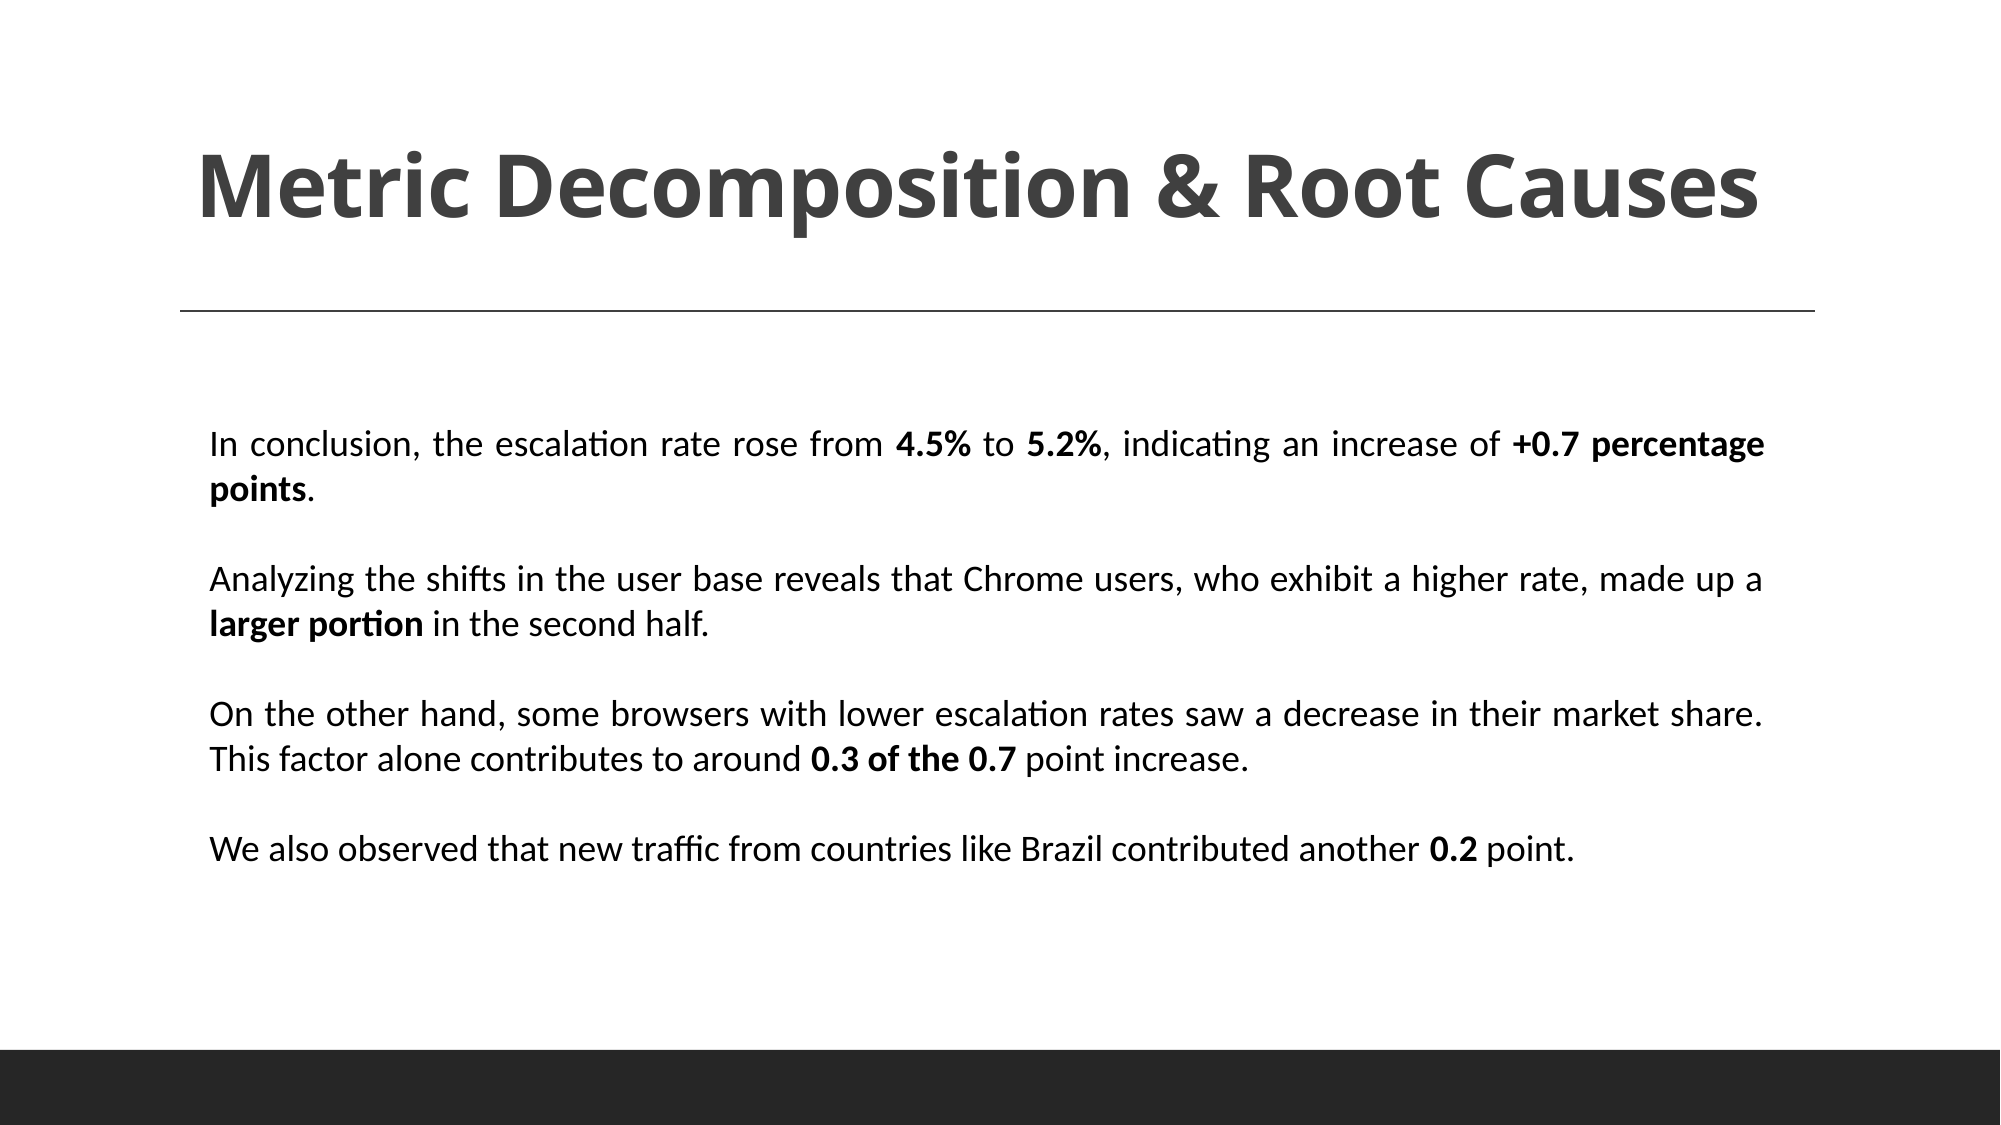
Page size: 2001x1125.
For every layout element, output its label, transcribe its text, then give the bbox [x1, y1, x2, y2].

text_box In conclusion, the escalation rate rose from 4.5% to 5.2%, indicating an increase of +0.7 percentage points. Analyzing the shifts in the user base reveals that Chrome users, who exhibit a higher rate, made up a larger portion in the second half. On the other hand, some browsers with lower escalation rates saw a decrease in their market share. This factor alone contributes to around 0.3 of the 0.7 point increase. We also observed that new traffic from countries like Brazil contributed another 0.2 point. [194, 411, 1781, 876]
title Metric Decomposition & Root Causes [180, 47, 1815, 244]
